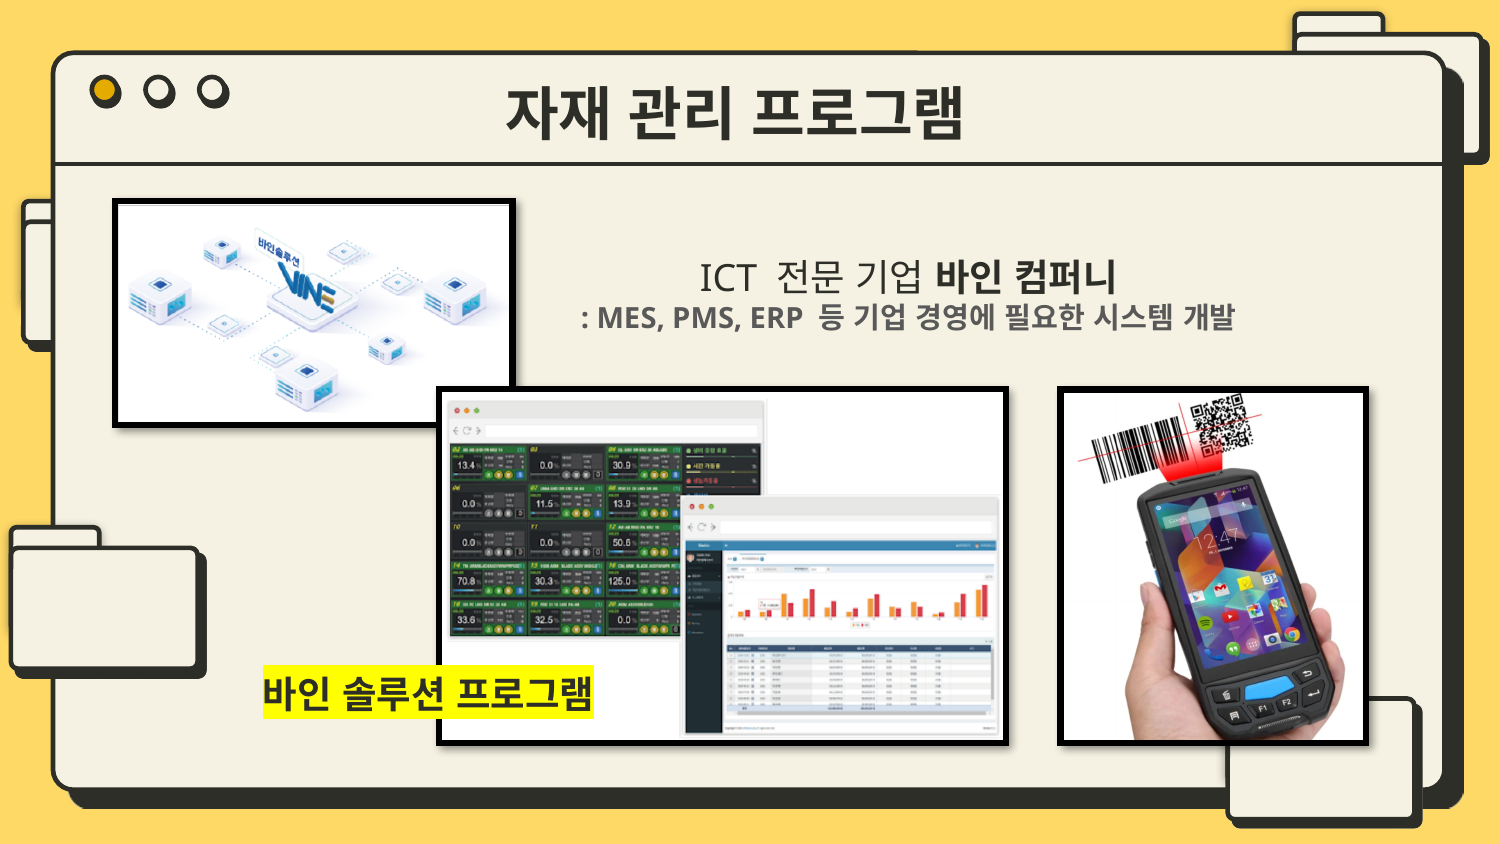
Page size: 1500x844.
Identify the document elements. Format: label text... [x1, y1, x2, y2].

text_box 바인 솔루션 프로그램 [223, 661, 436, 726]
title 자재 관리 프로그램 [354, 63, 1117, 175]
subtitle ICT 전문 기업 바인 컴퍼니 : MES, PMS, ERP 등 기업 경영에 필요한 시스템 개발 [526, 238, 1352, 350]
picture [1063, 392, 1364, 741]
picture [118, 203, 1003, 741]
